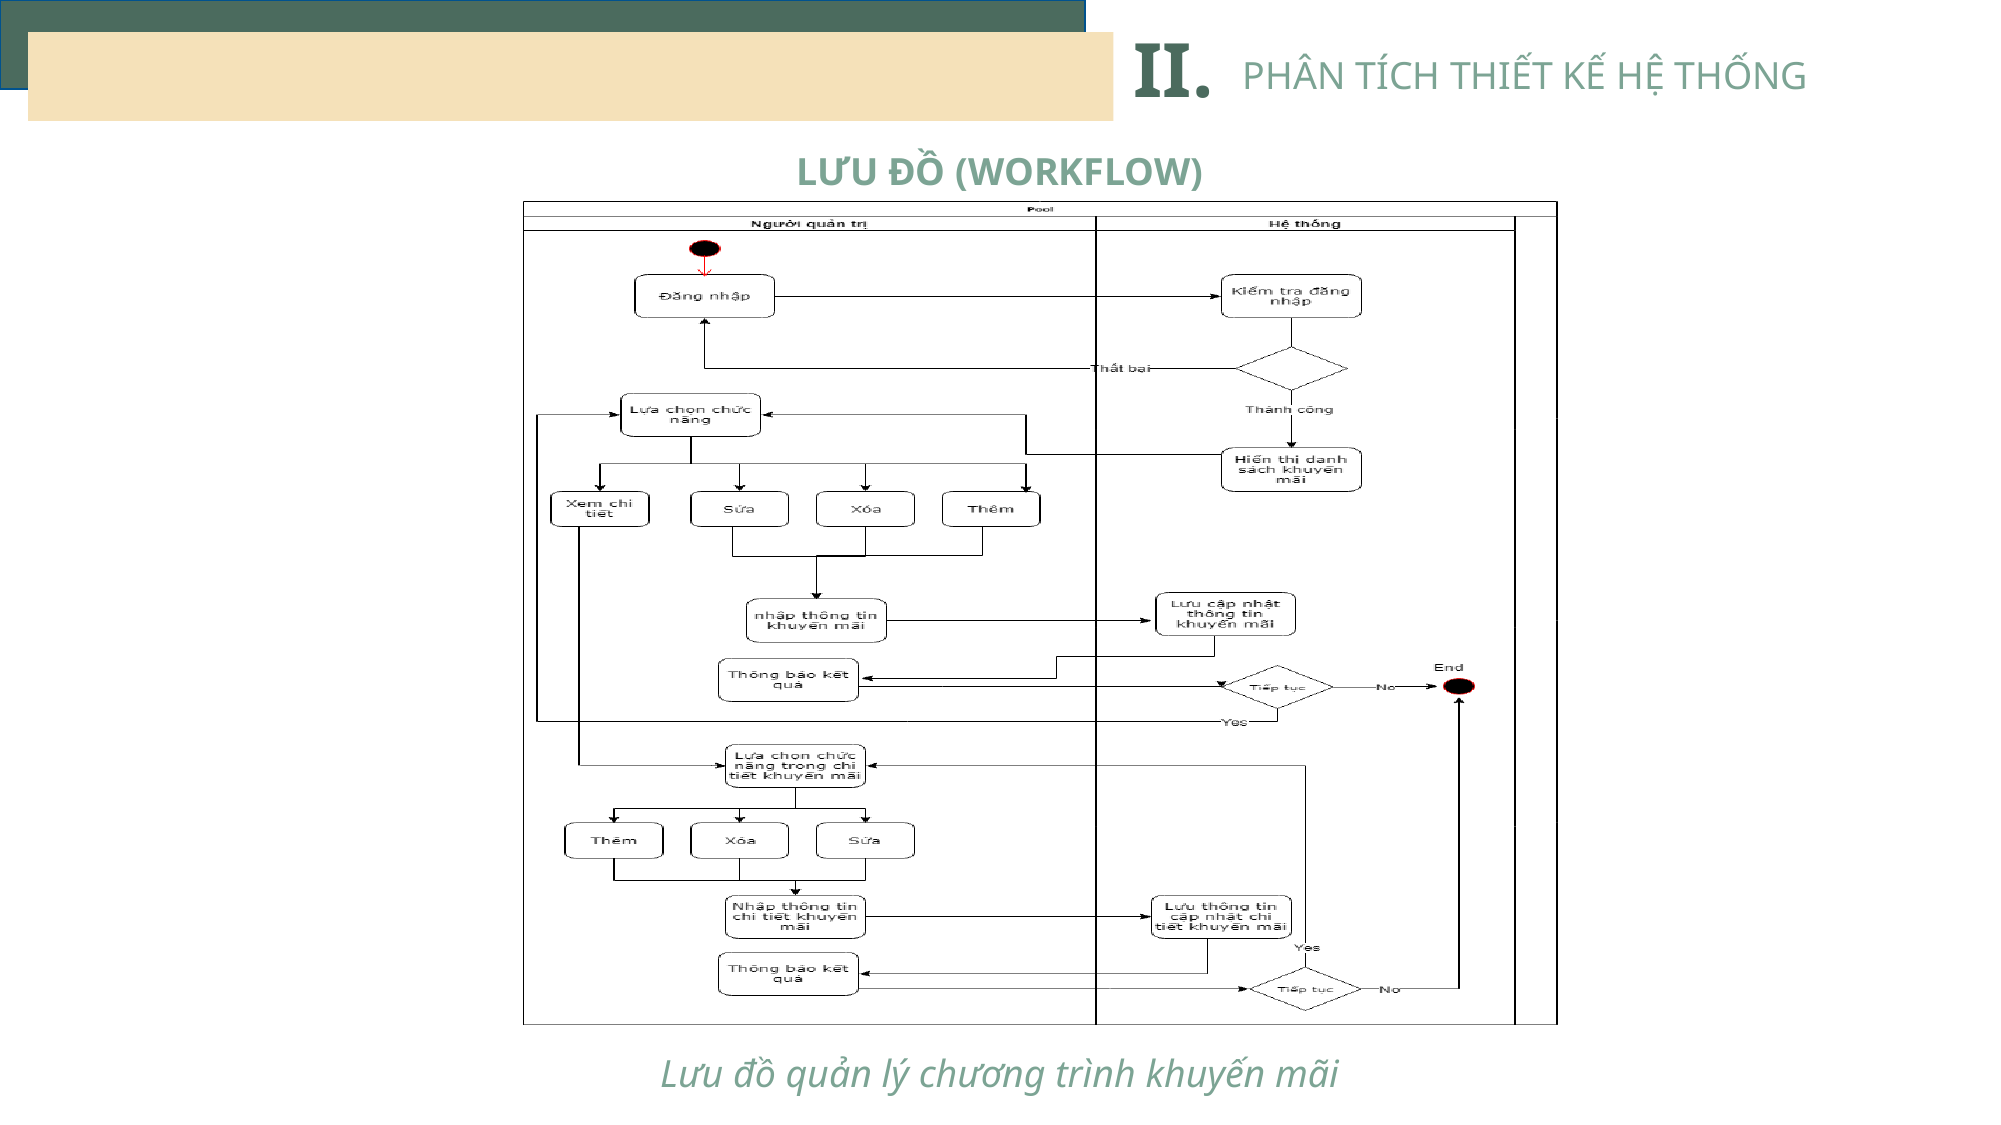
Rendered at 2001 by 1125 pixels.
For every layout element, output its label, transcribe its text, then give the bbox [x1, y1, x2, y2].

text_box PHÂN TÍCH THIẾT KẾ HỆ THỐNG [1228, 44, 1956, 105]
text_box [27, 31, 1114, 122]
text_box Lưu đồ quản lý chương trình khuyến mãi [0, 1042, 2000, 1103]
text_box II. [1118, 15, 1248, 120]
text_box [0, 0, 1086, 90]
text_box LƯU ĐỒ (WORKFLOW) [0, 140, 2000, 201]
picture [523, 201, 1558, 1025]
